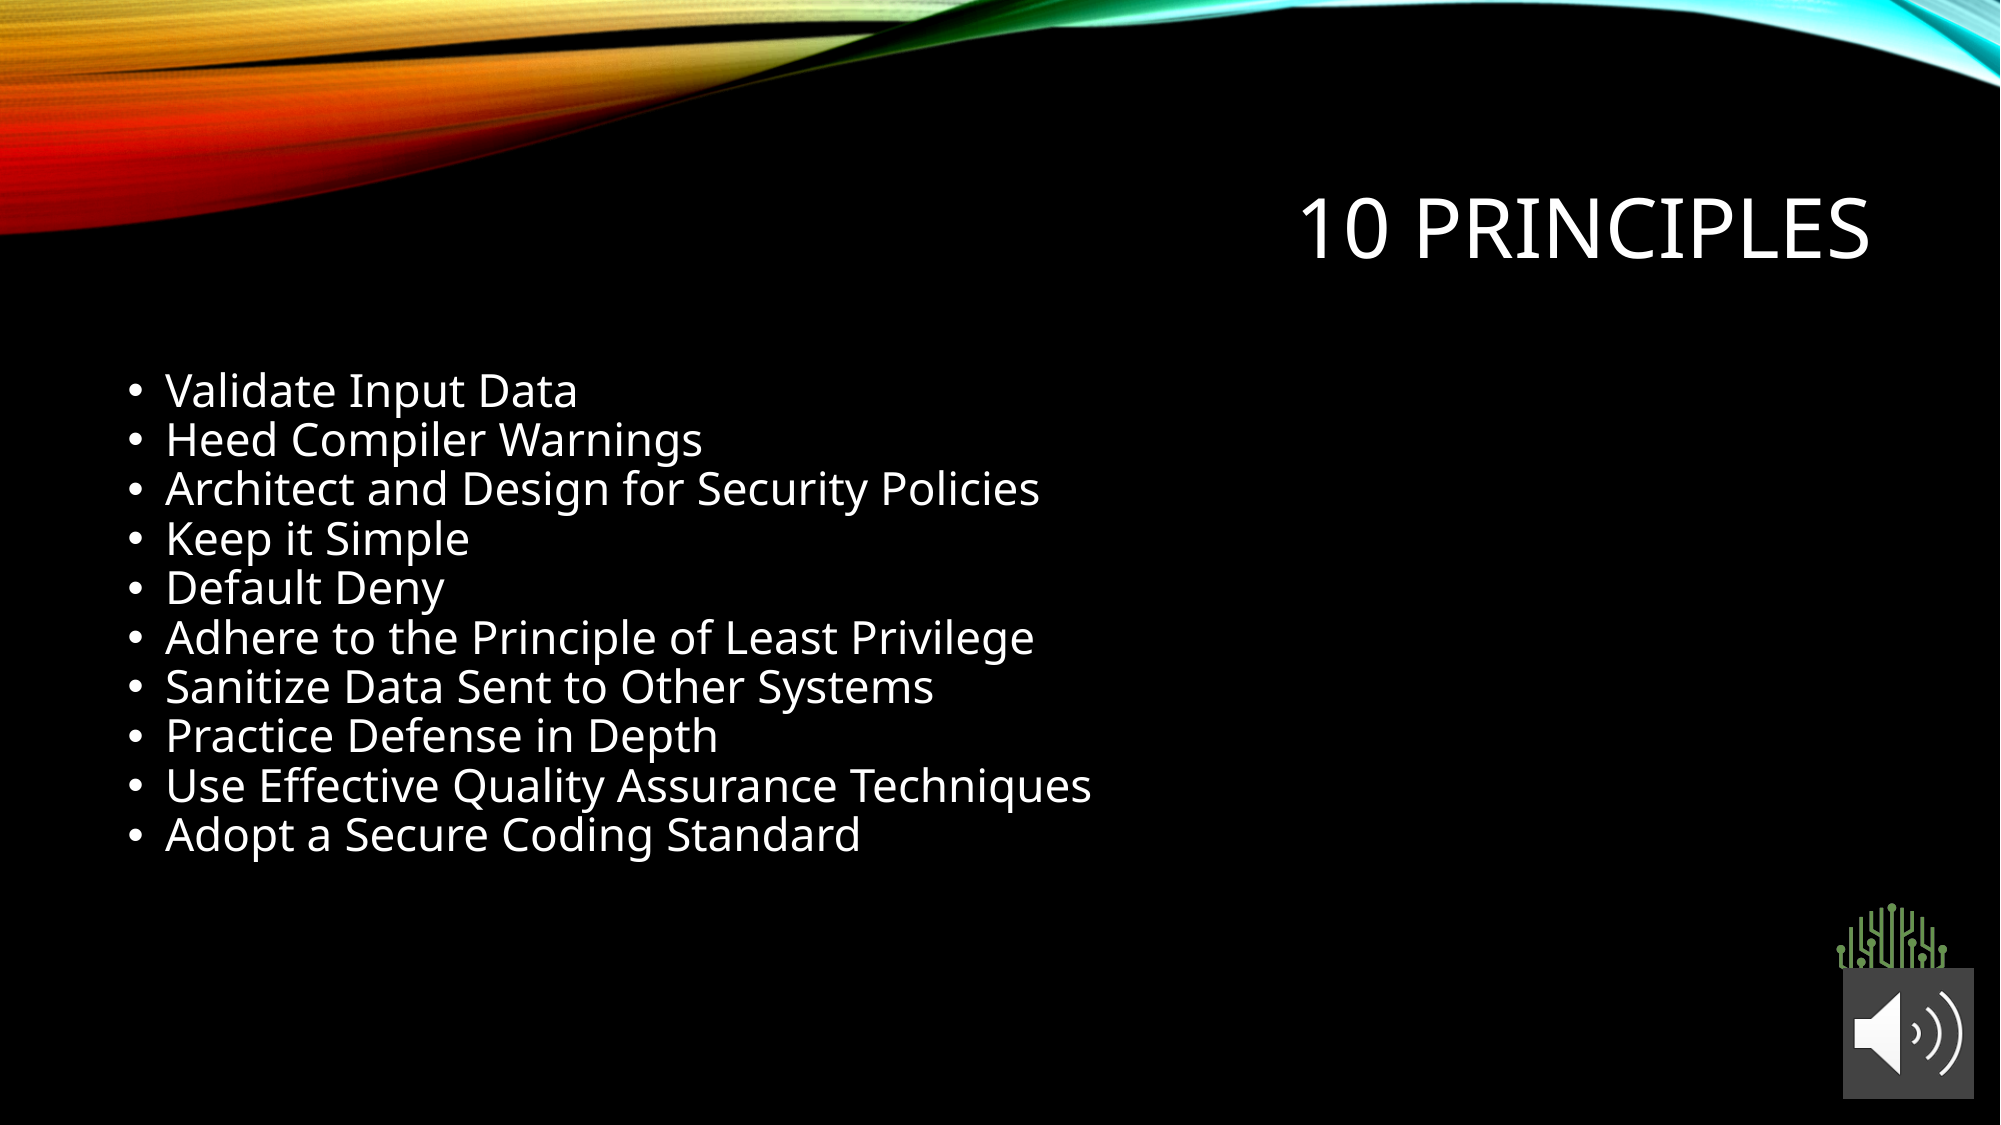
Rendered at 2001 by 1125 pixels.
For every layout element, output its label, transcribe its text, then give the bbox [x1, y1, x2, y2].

list Validate Input Data Heed Compiler Warnings Architect and Design for Security Policies Keep it Simple Default Deny Adhere to the Principle of Least Privilege Sanitize Data Sent to Other Systems Practice Defense in Depth Use Effective Quality Assurance Techniques Adopt a Secure Coding Standard [112, 360, 1888, 1021]
picture [0, 0, 2000, 237]
picture [1817, 892, 1976, 1101]
title 10 PRINCIPLES [474, 125, 1888, 338]
